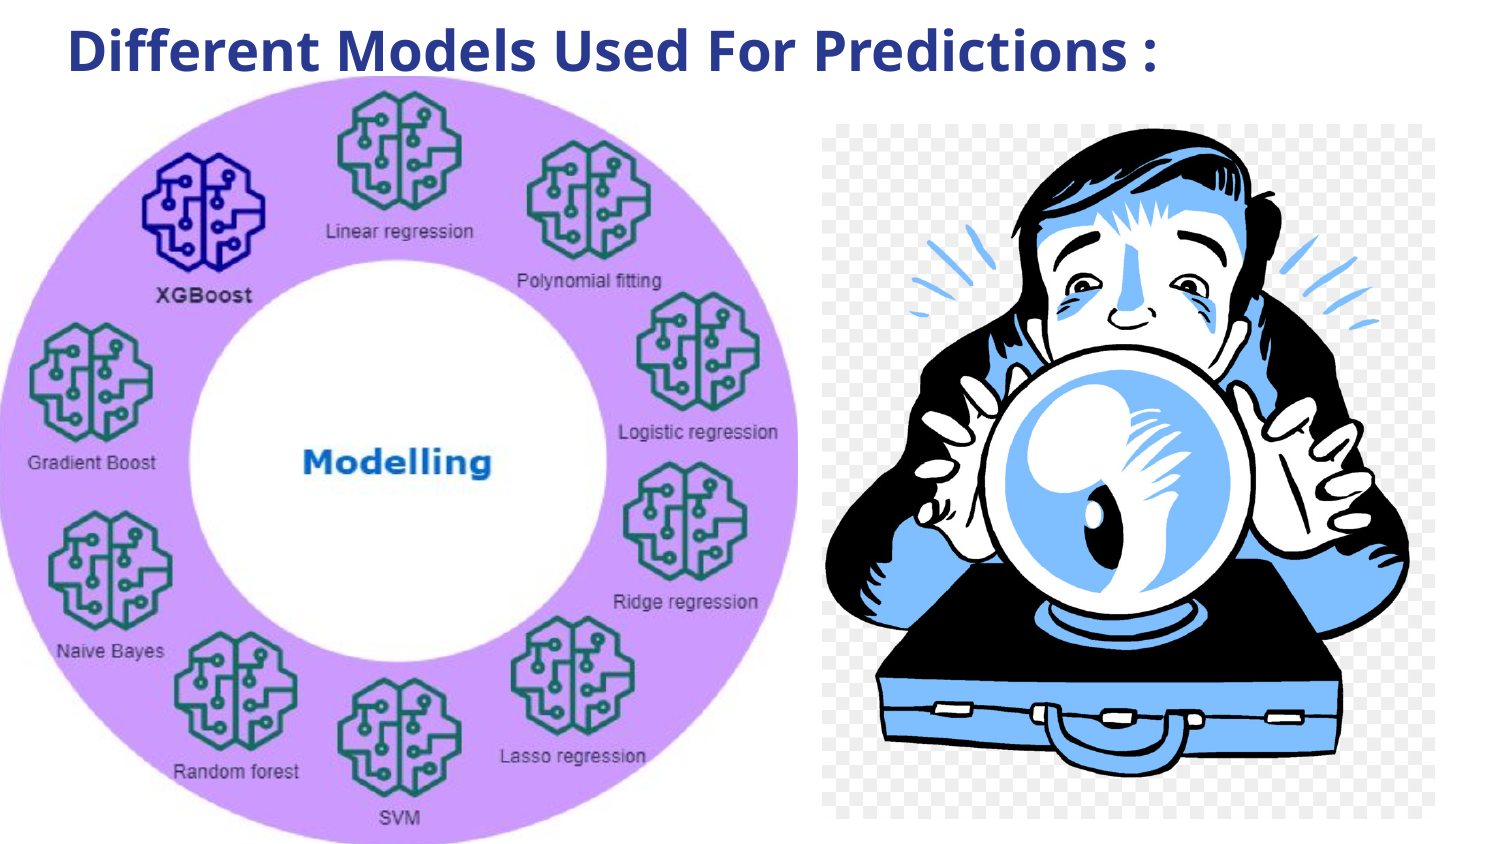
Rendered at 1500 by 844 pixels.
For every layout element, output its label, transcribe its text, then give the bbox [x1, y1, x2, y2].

picture [0, 76, 798, 844]
picture [822, 124, 1436, 820]
title Different Models Used For Predictions : [51, 0, 1449, 100]
